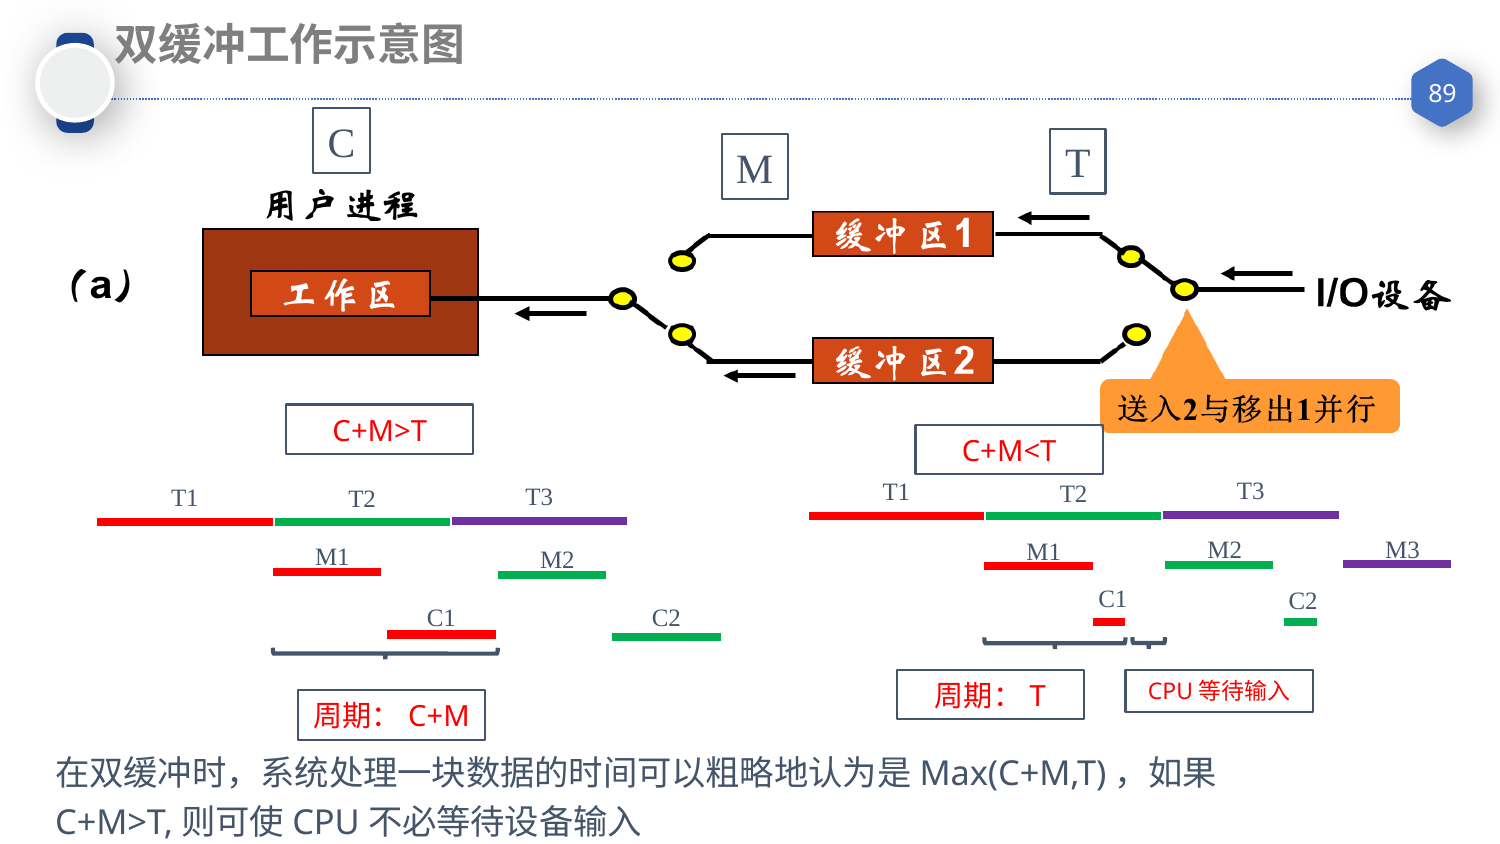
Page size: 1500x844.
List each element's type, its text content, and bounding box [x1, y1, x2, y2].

text_box T2 [1044, 475, 1103, 515]
text_box T3 [510, 473, 569, 517]
text_box [983, 637, 1127, 650]
text_box M3 [1370, 565, 1435, 571]
text_box T3 [1222, 467, 1280, 511]
text_box T [1050, 128, 1106, 167]
text_box CPU等待输入 [1125, 669, 1313, 712]
text_box T1 [867, 468, 926, 512]
text_box M2 [1192, 565, 1258, 572]
text_box C2 [637, 594, 697, 637]
text_box [1131, 637, 1166, 649]
text_box C+M>T [286, 447, 474, 455]
text_box 在双缓冲时，系统处理一块数据的时间可以粗略地认为是Max(C+M,T)，如果C+M>T,则可使CPU不必等待设备输入 [40, 735, 1293, 844]
text_box C1 [412, 593, 472, 634]
text_box 周期：C+M [297, 689, 486, 740]
text_box T1 [156, 473, 214, 518]
text_box 双缓冲工作示意图 [99, 9, 965, 77]
text_box C1 [412, 635, 472, 639]
text_box T2 [333, 475, 391, 521]
text_box M1 [300, 533, 365, 571]
picture [23, 167, 1475, 447]
text_box C+M<T [915, 447, 1103, 475]
text_box C2 [1273, 577, 1333, 623]
text_box C1 [1083, 574, 1143, 620]
text_box [272, 647, 499, 660]
text_box M1 [1011, 567, 1077, 573]
text_box M2 [1192, 526, 1258, 564]
text_box 周期：T [896, 669, 1085, 720]
text_box M [721, 134, 789, 167]
text_box M1 [300, 572, 365, 579]
text_box M2 [525, 536, 590, 574]
text_box C [312, 108, 371, 167]
text_box M1 [1011, 527, 1077, 566]
text_box M3 [1370, 525, 1435, 563]
text_box M2 [525, 575, 590, 582]
